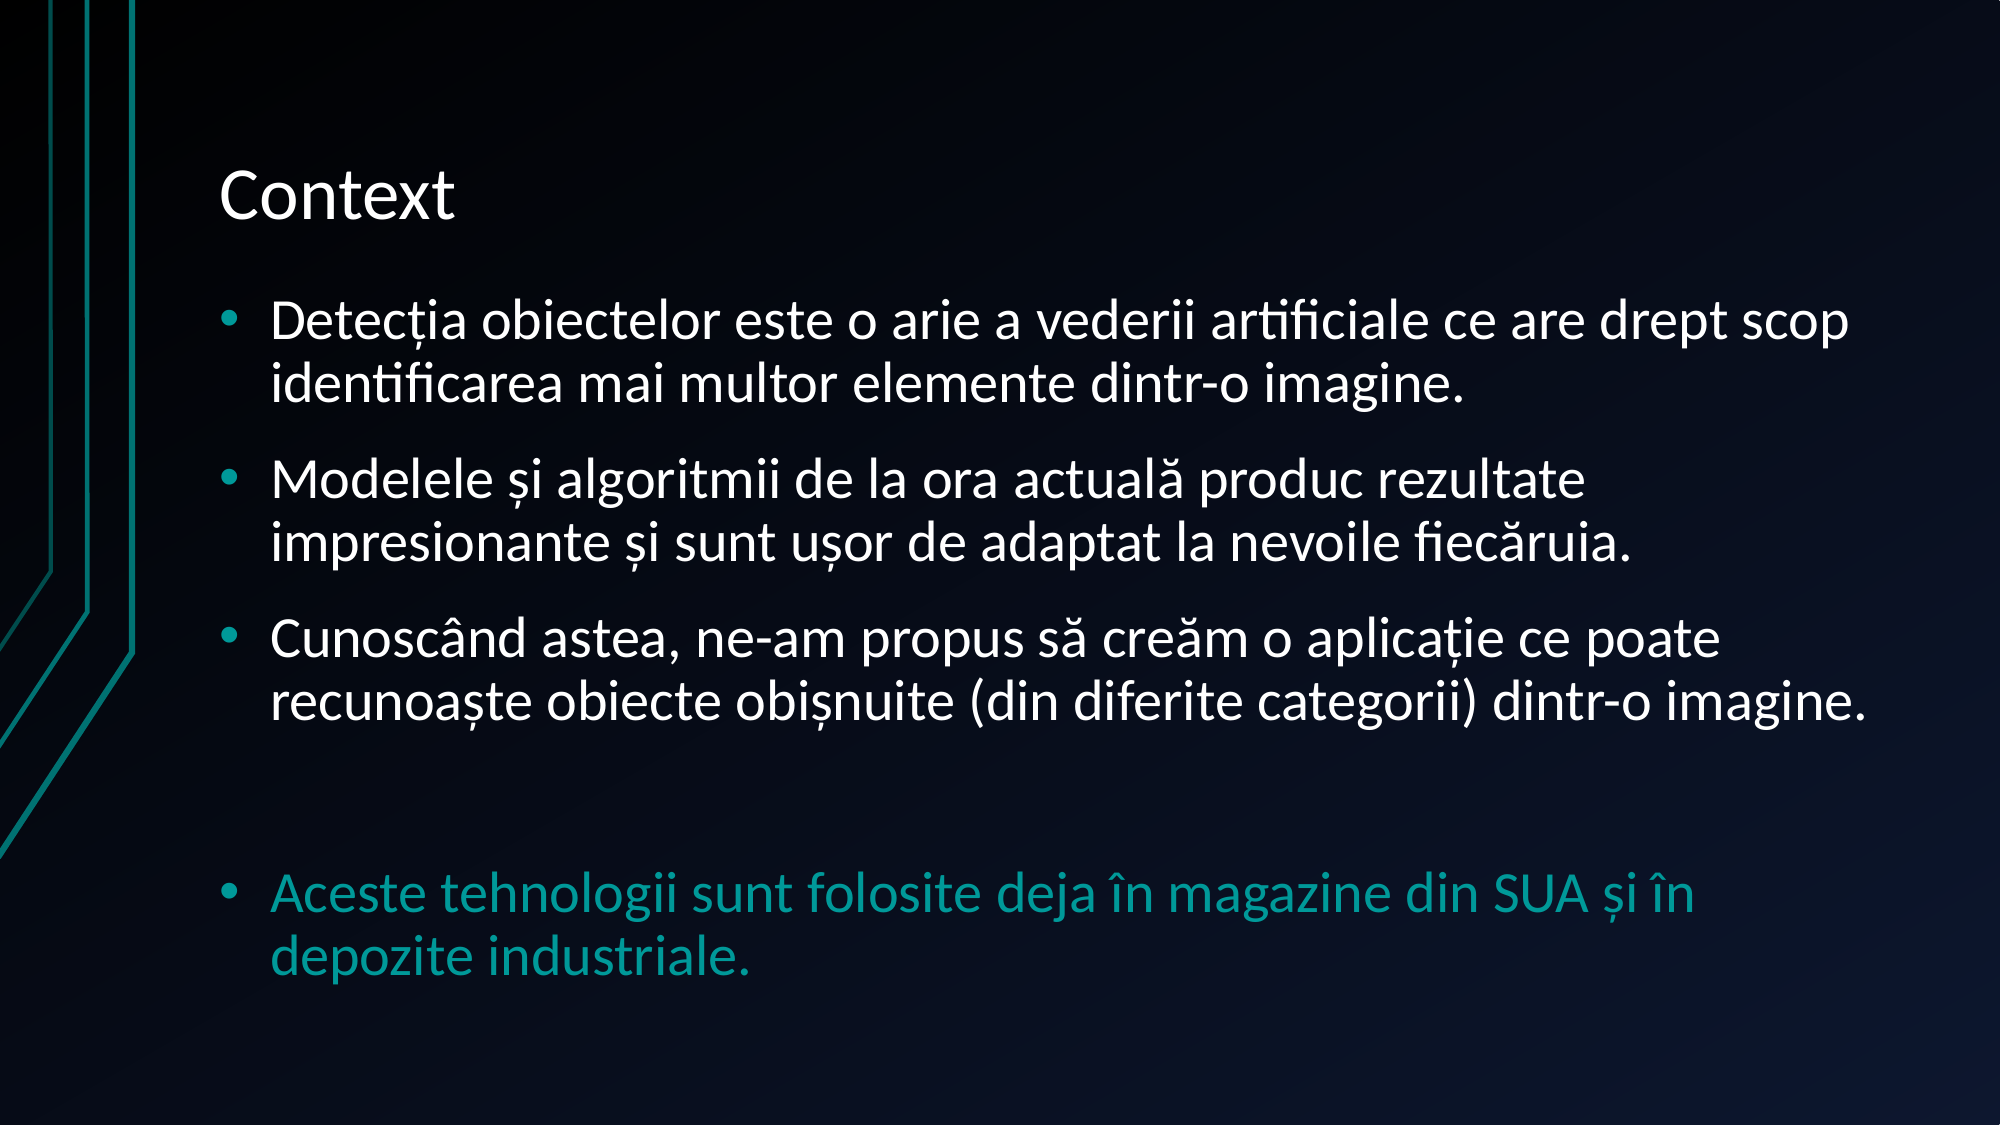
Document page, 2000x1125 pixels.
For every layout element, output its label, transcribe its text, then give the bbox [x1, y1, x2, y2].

list Detecția obiectelor este o arie a vederii artificiale ce are drept scop identificarea mai multor elemente dintr-o imagine. Modelele și algoritmii de la ora actuală produc rezultate impresionante și sunt ușor de adaptat la nevoile fiecăruia. Cunoscând astea, ne-am propus să creăm o aplicație ce poate recunoaște obiecte obișnuite (din diferite categorii) dintr-o imagine. Aceste tehnologii sunt folosite deja în magazine din SUA și în depozite industriale. [199, 279, 1900, 1012]
title Context [199, 45, 1900, 246]
